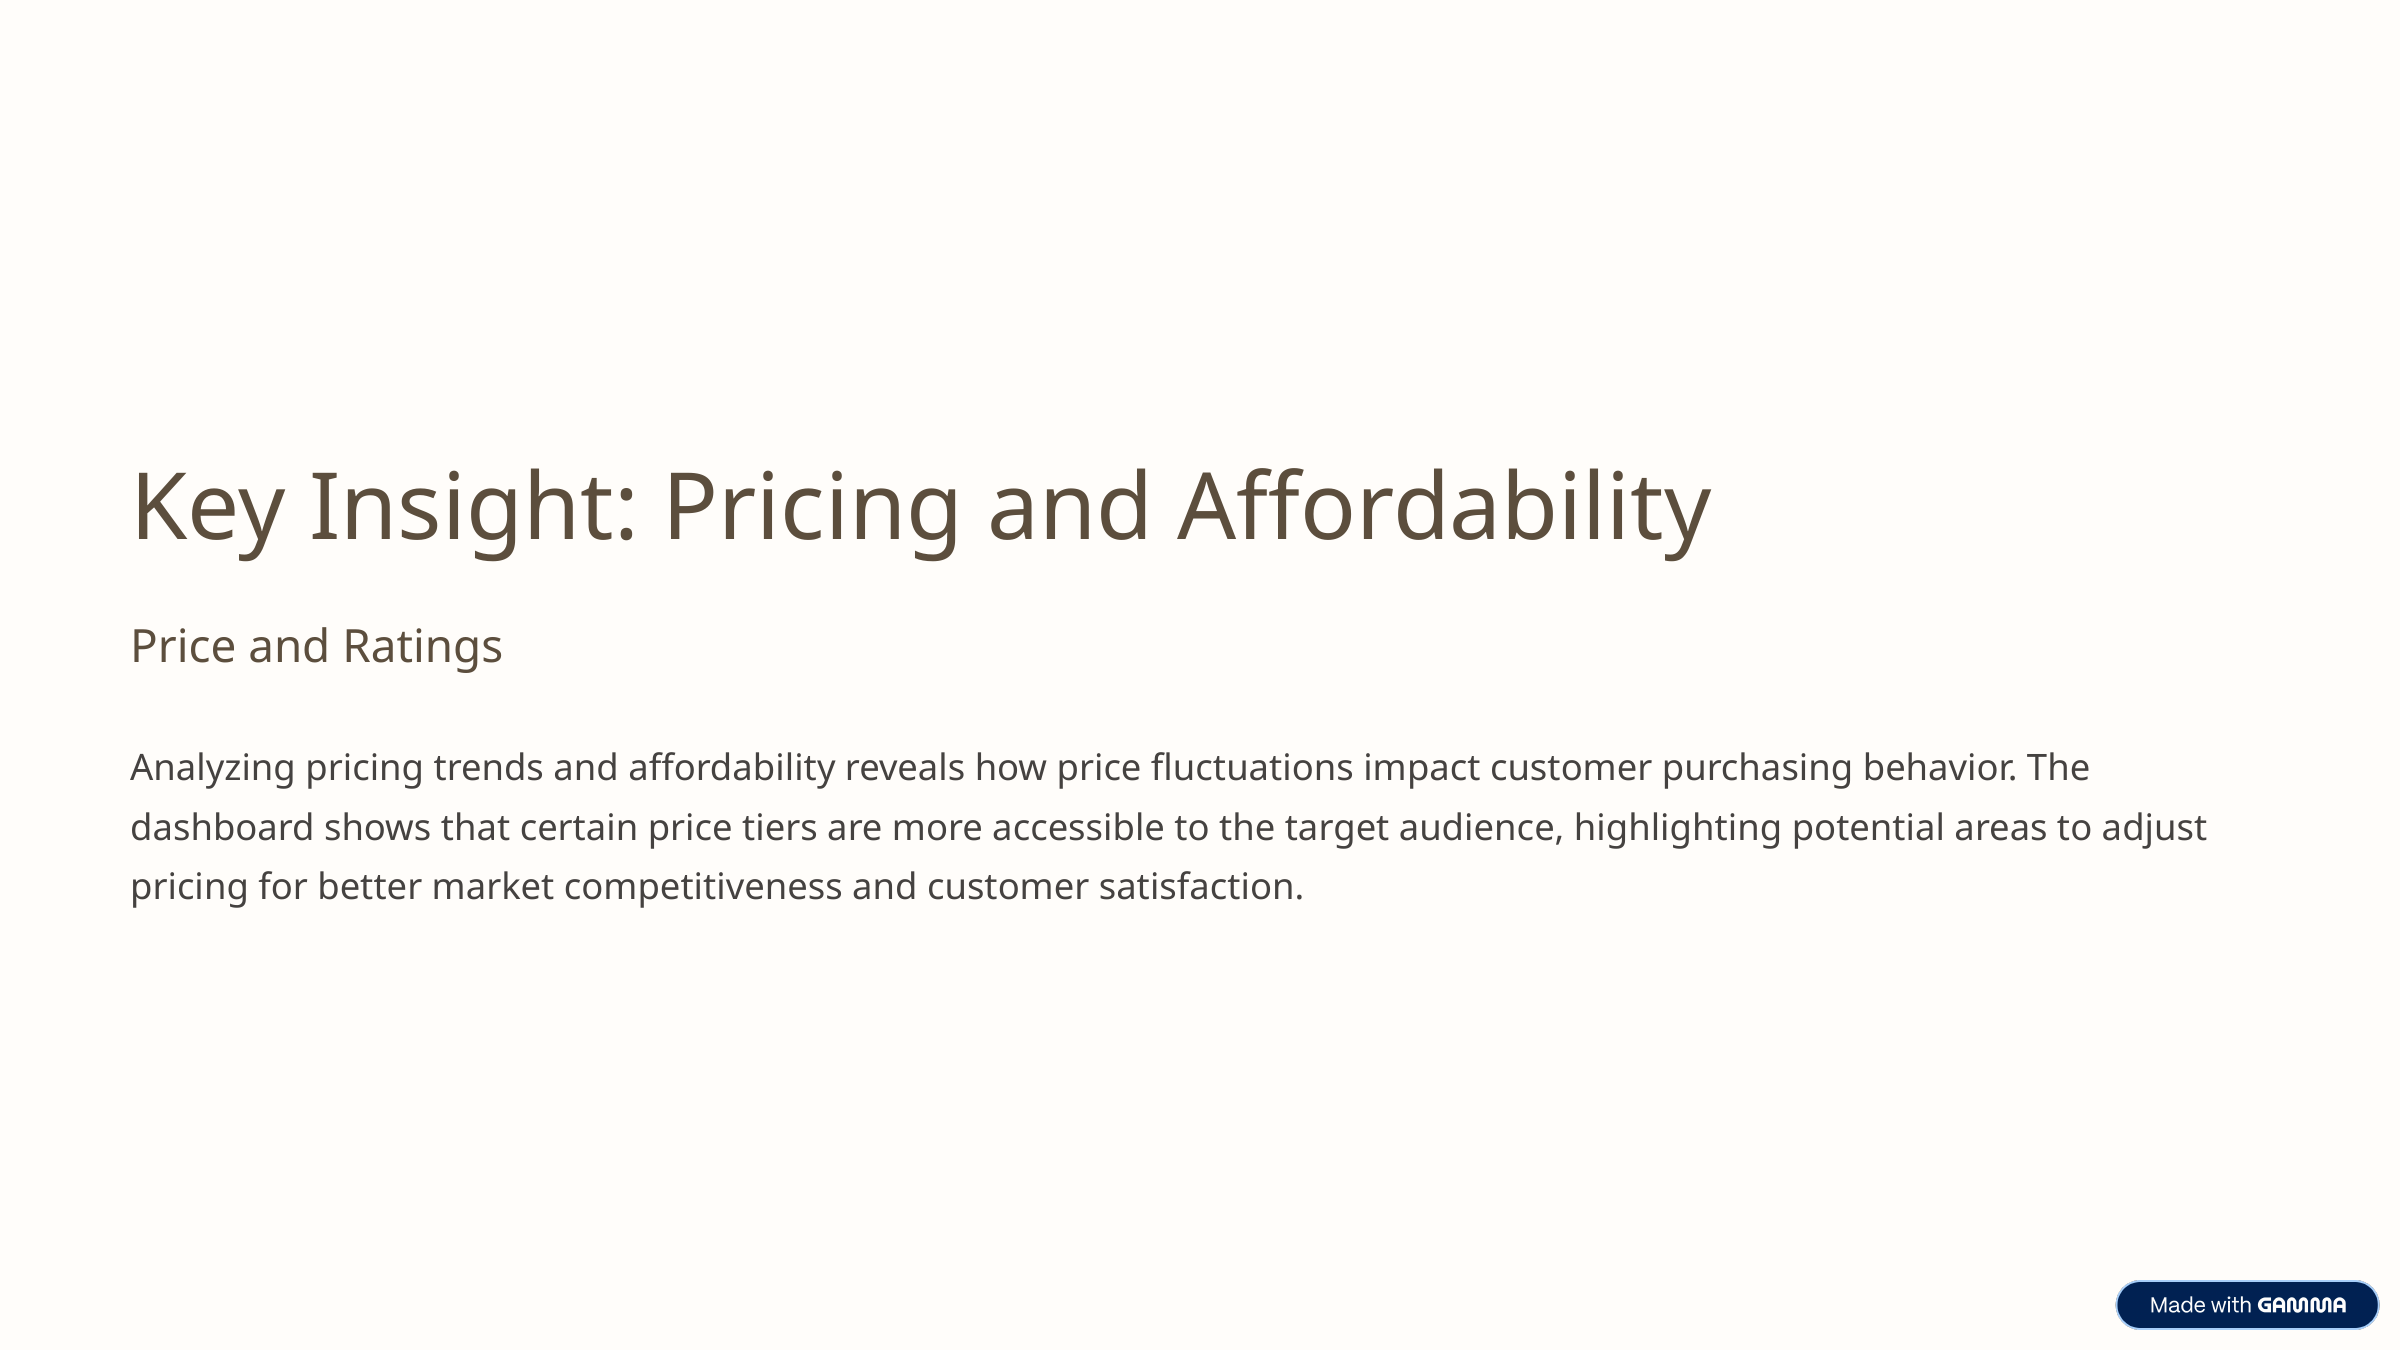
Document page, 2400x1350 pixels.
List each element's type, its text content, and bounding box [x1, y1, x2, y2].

text_box Price and Ratings [130, 614, 596, 673]
text_box Analyzing pricing trends and affordability reveals how price fluctuations impact customer purchasing behavior. The dashboard shows that certain price tiers are more accessible to the target audience, highlighting potential areas to adjust pricing for better market competitiveness and customer satisfaction. [130, 728, 2270, 908]
picture [2106, 1271, 2389, 1339]
text_box Key Insight: Pricing and Affordability [130, 442, 1904, 559]
